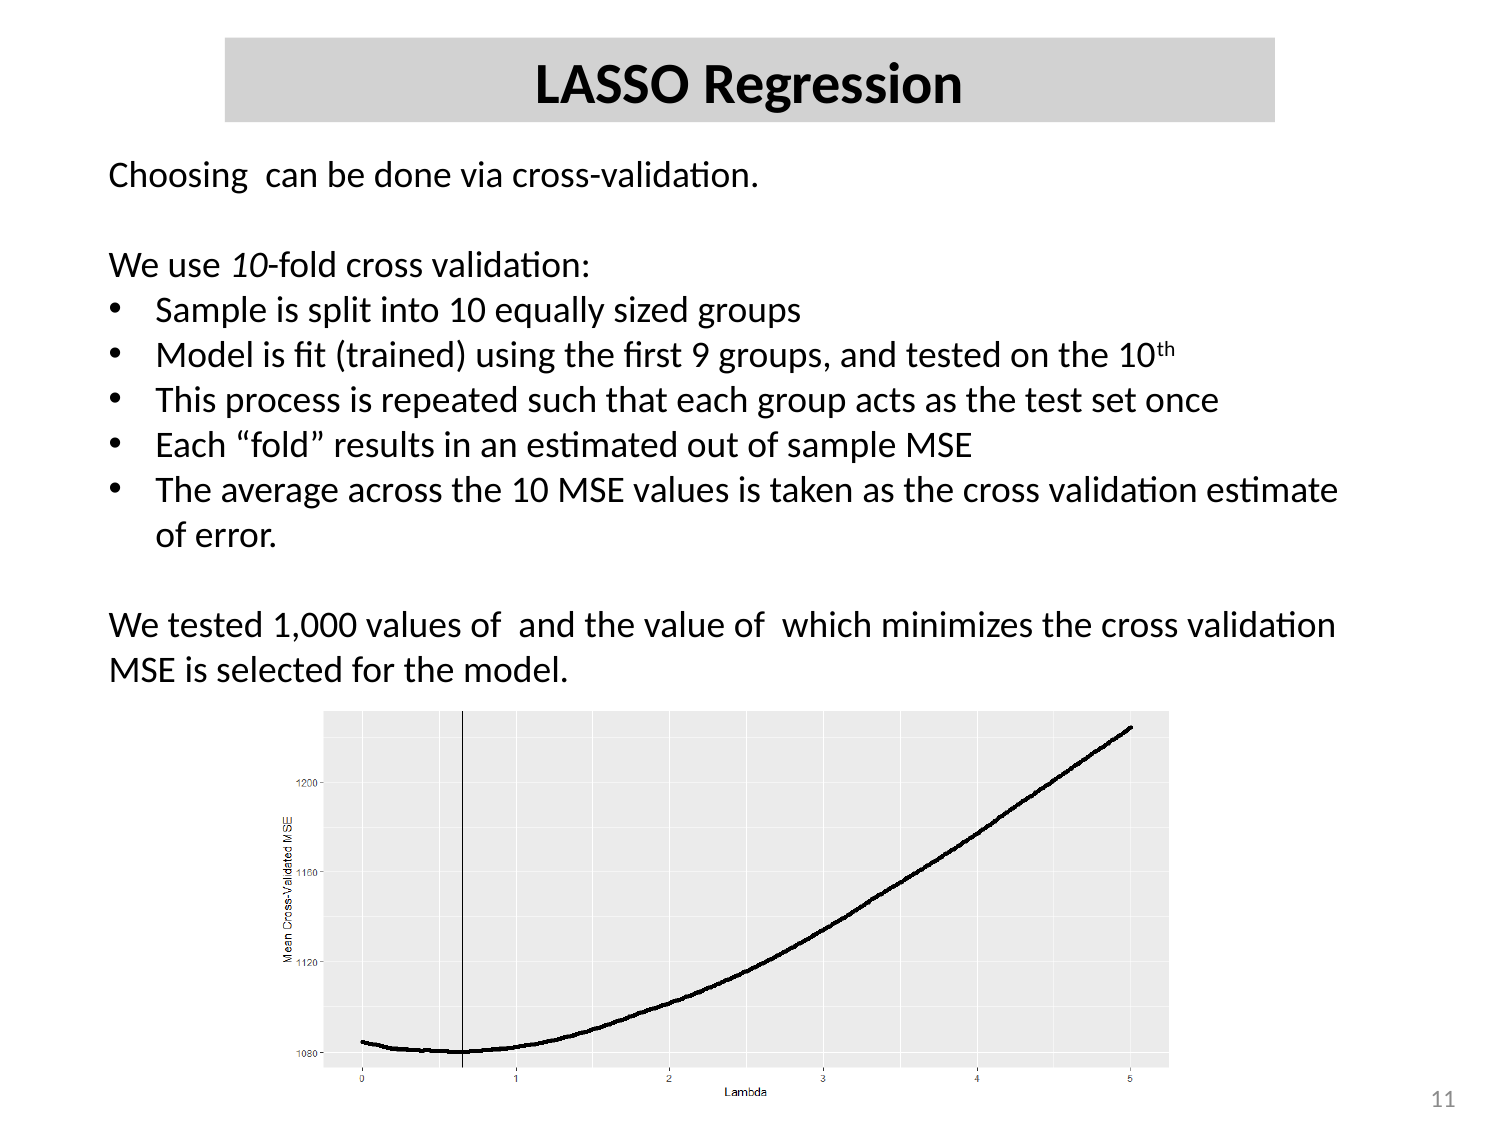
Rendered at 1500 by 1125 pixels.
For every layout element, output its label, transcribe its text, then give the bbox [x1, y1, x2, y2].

slide_number 11 [1120, 1067, 1471, 1125]
text_box LASSO Regression [224, 37, 1275, 123]
picture [274, 705, 1176, 1105]
